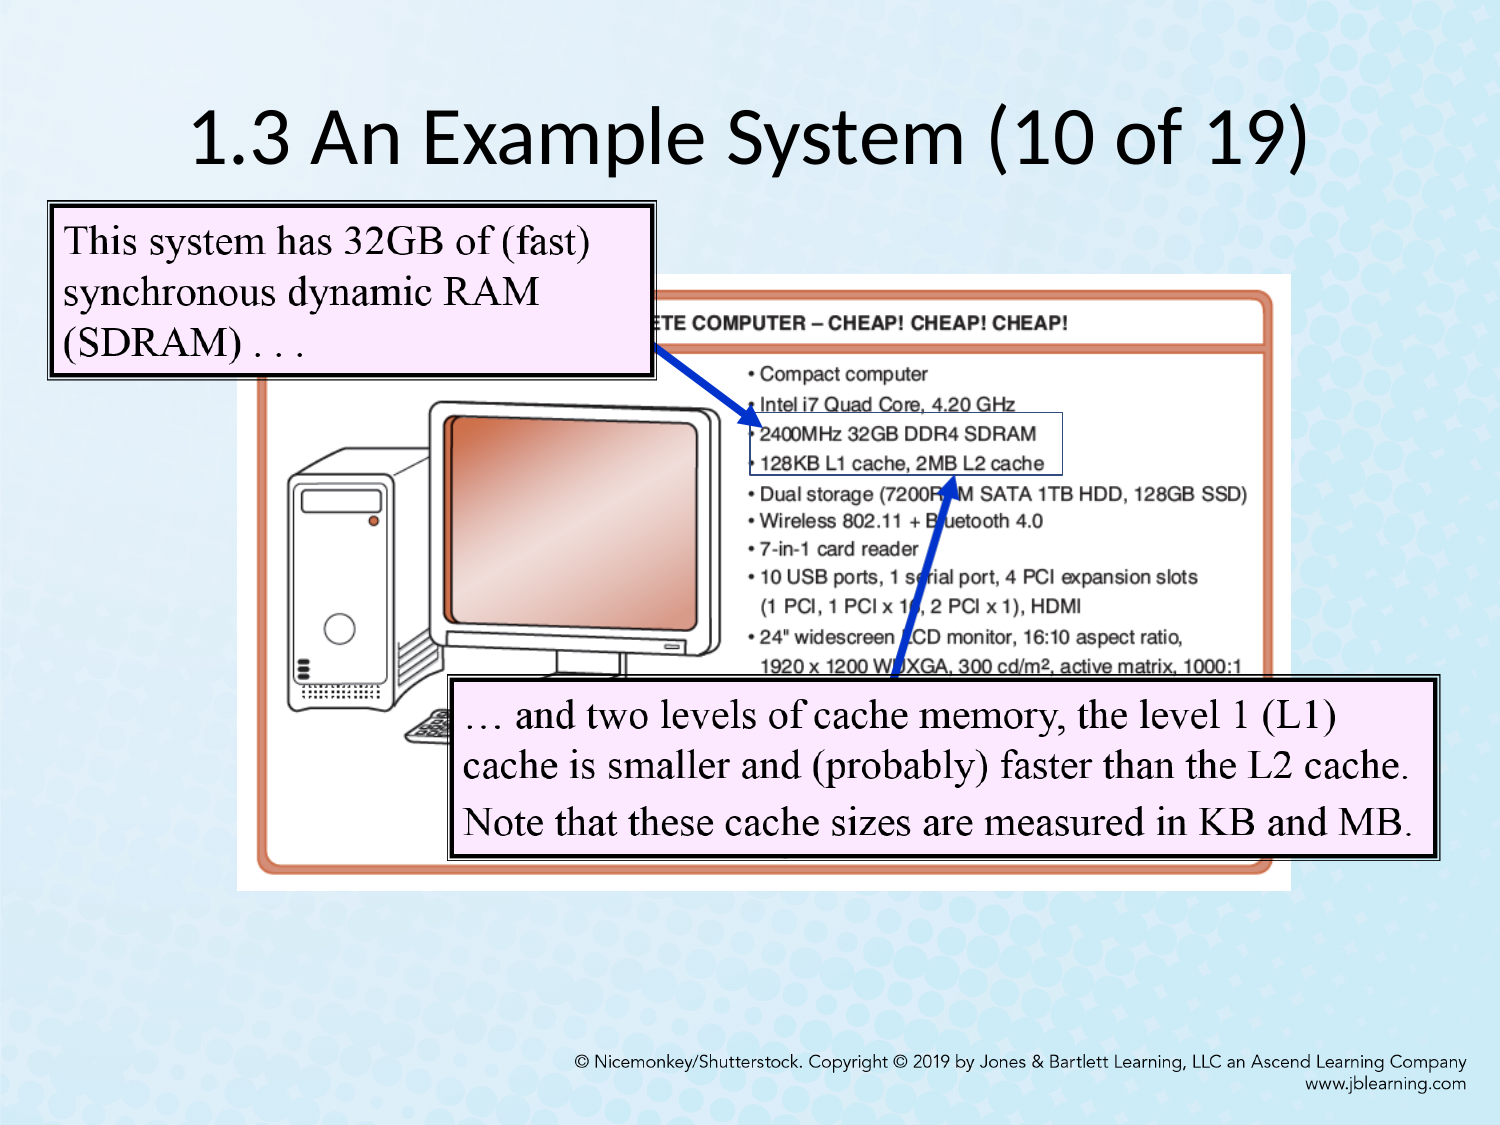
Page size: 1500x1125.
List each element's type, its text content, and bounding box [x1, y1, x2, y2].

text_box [37, 199, 1456, 891]
title 1.3 An Example System (10 of 19) [112, 37, 1388, 198]
picture [0, 0, 1500, 1125]
